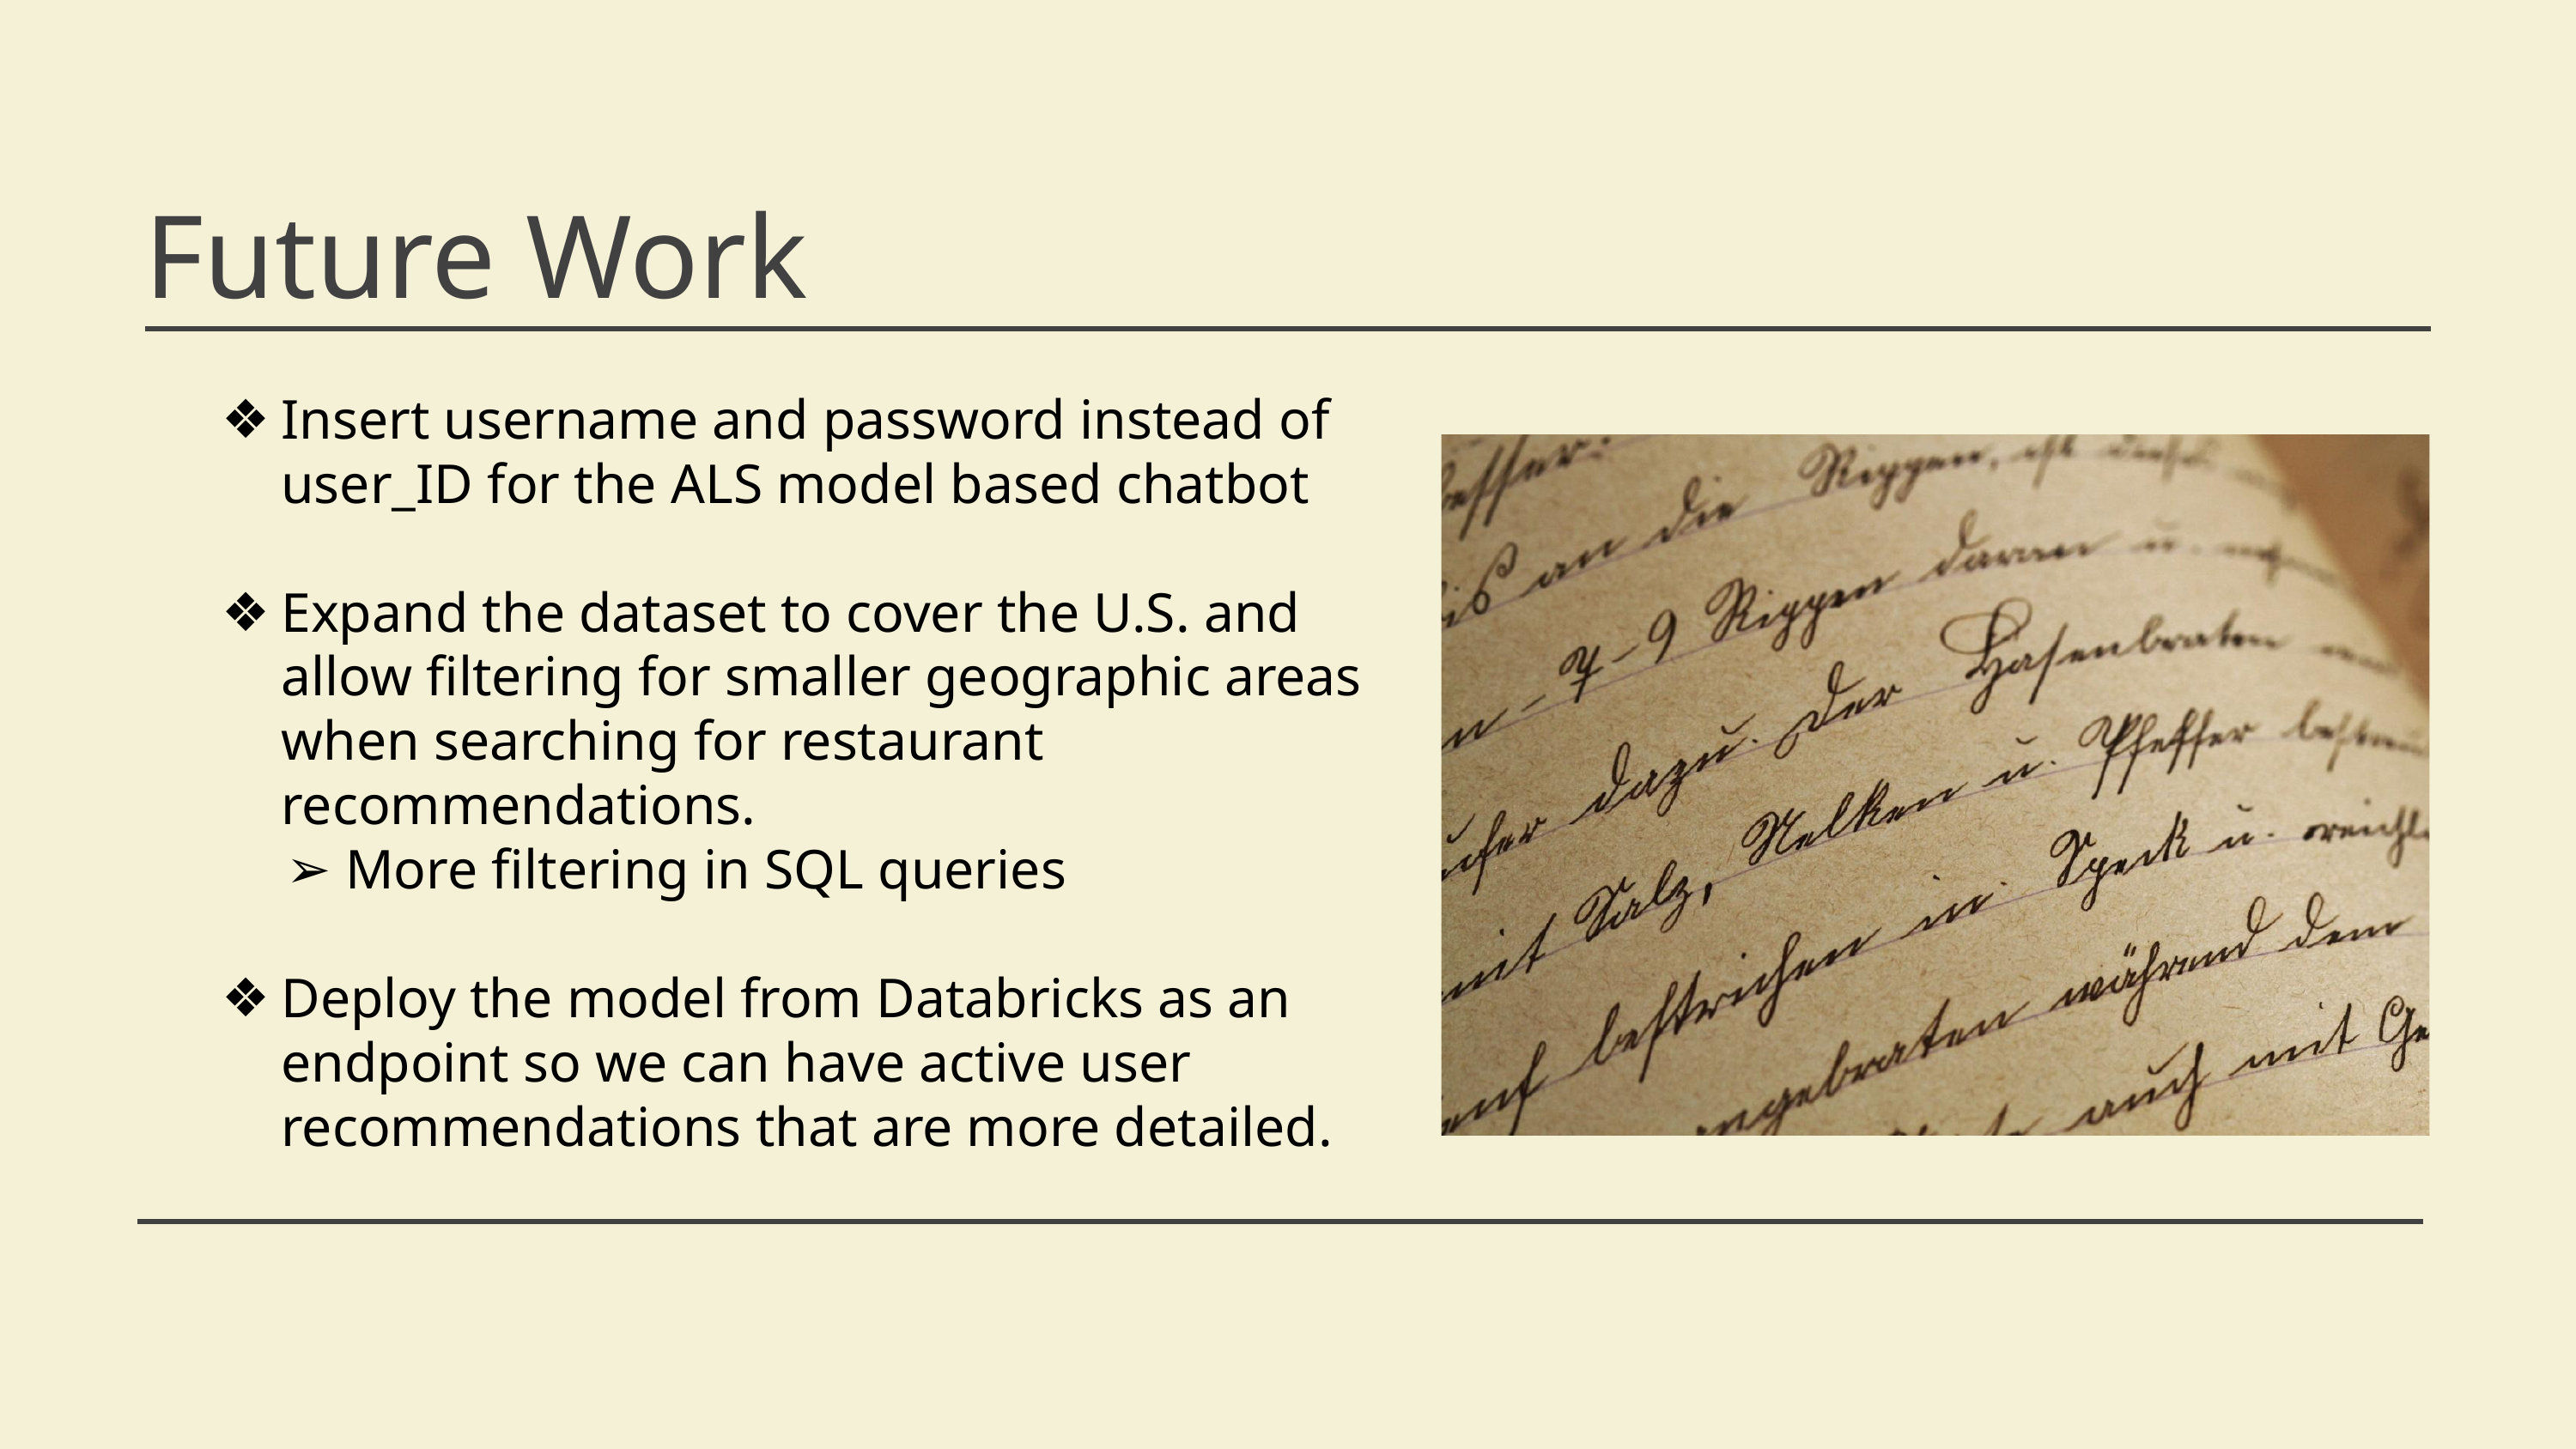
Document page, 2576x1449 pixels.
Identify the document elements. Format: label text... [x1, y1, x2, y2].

picture [1441, 433, 2430, 1137]
text_box Future Work [144, 128, 1995, 321]
text_box Insert username and password instead of user_ID for the ALS model based chatbot Expand the dataset to cover the U.S. and allow filtering for smaller geographic areas when searching for restaurant recommendations. More filtering in SQL queries Deploy the model from Databricks as an endpoint so we can have active user recommendations that are more detailed. [139, 372, 1405, 1170]
